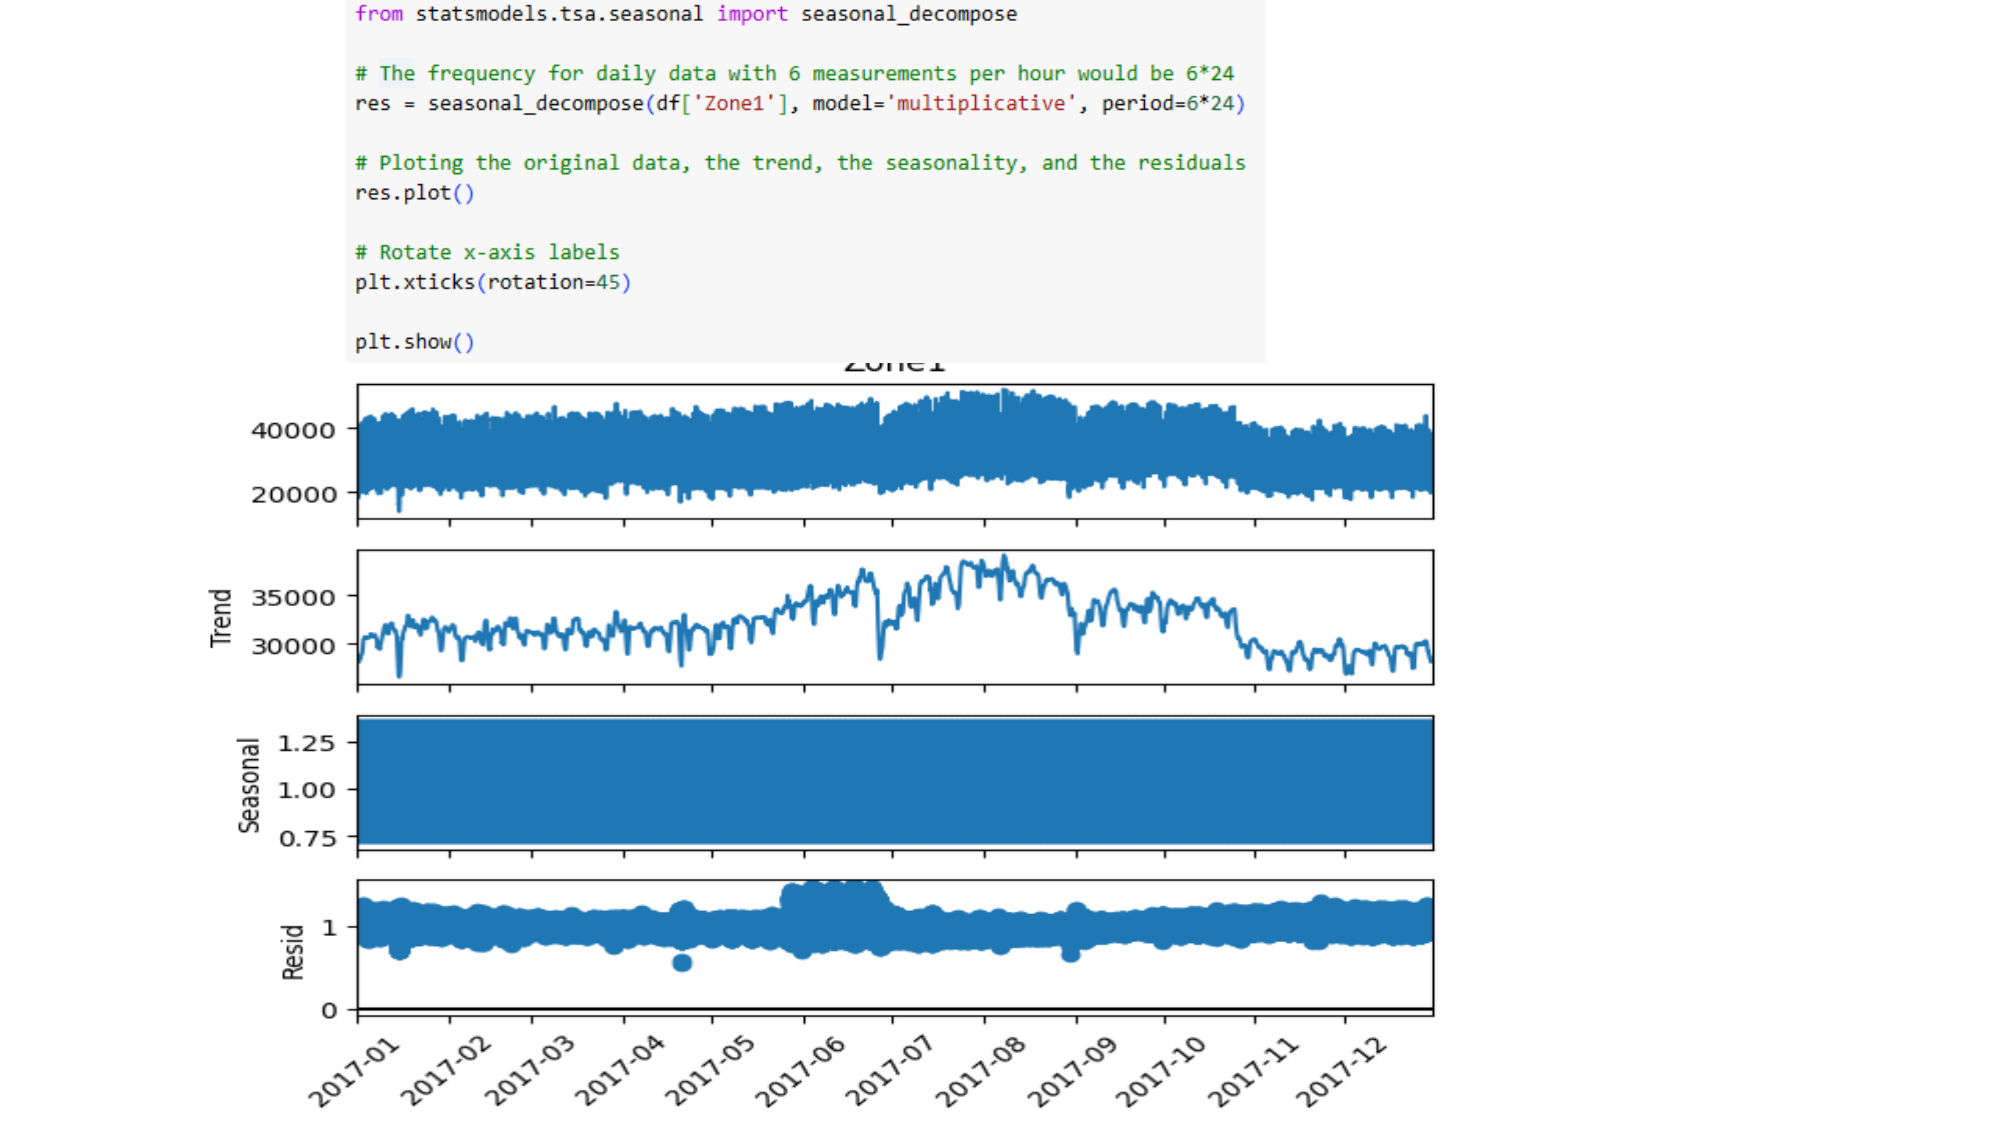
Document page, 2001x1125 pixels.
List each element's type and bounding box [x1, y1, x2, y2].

picture [191, 0, 1453, 1125]
